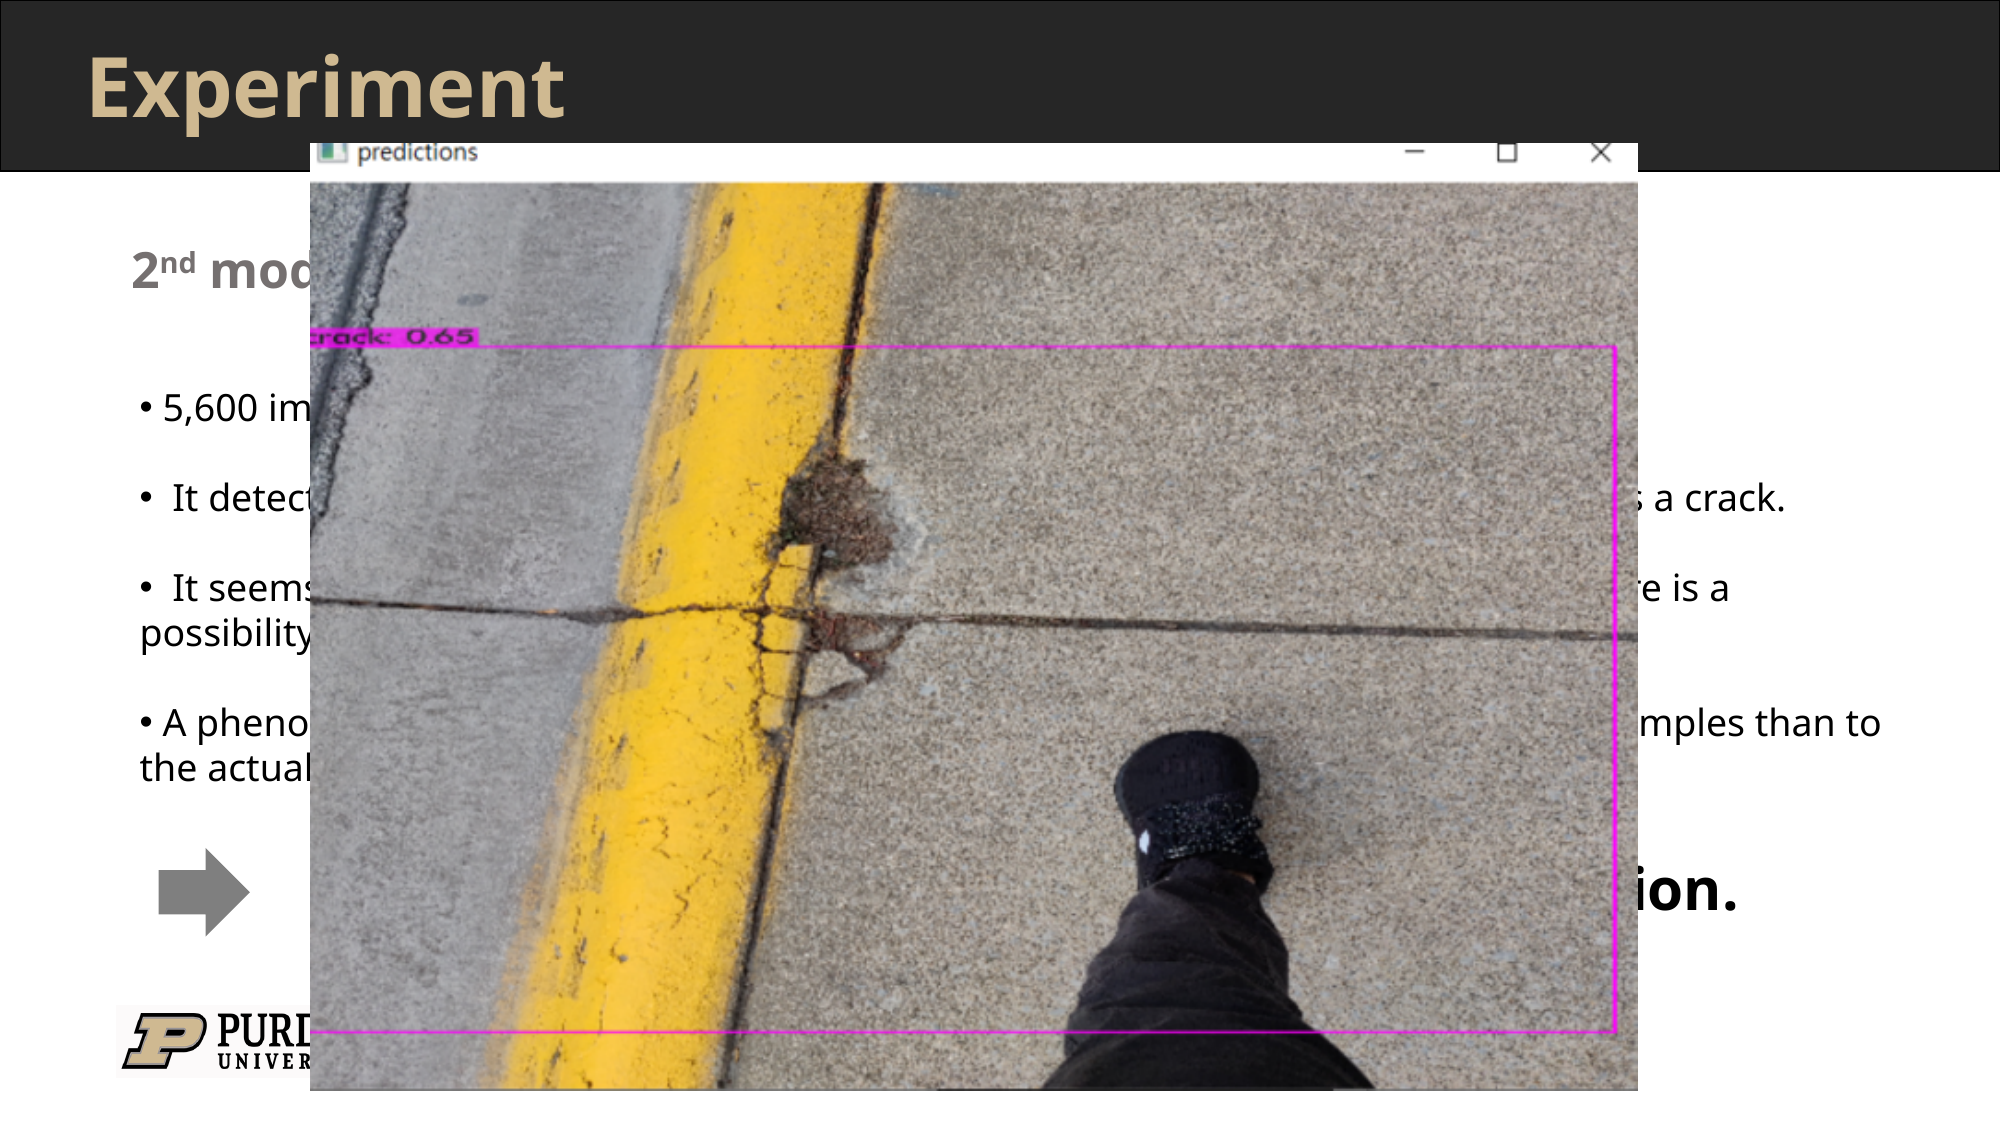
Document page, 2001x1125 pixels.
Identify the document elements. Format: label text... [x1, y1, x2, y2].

text_box 5,600 images of the METU dataset were trained on the second model. It detects not only cracks but other objects like walls, concrete, and even humans as a crack. It seems that the model trains common and biased characteristics of cracks, so there is a possibility that the model is overfitted. A phenomenon in which the model is trained closer to the distribution of training samples than to the actual distribution is overfitting. [124, 376, 305, 797]
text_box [158, 844, 305, 937]
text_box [1643, 844, 1772, 937]
text_box 2nd model [116, 231, 305, 307]
text_box [0, 0, 2000, 171]
picture [115, 143, 1638, 1091]
text_box 5,600 images of the METU dataset were trained on the second model. It detects not only cracks but other objects like walls, concrete, and even humans as a crack. It seems that the model trains common and biased characteristics of cracks, so there is a possibility that the model is overfitted. A phenomenon in which the model is trained closer to the distribution of training samples than to the actual distribution is overfitting. [1643, 376, 1920, 797]
text_box Experiment [70, 27, 847, 243]
